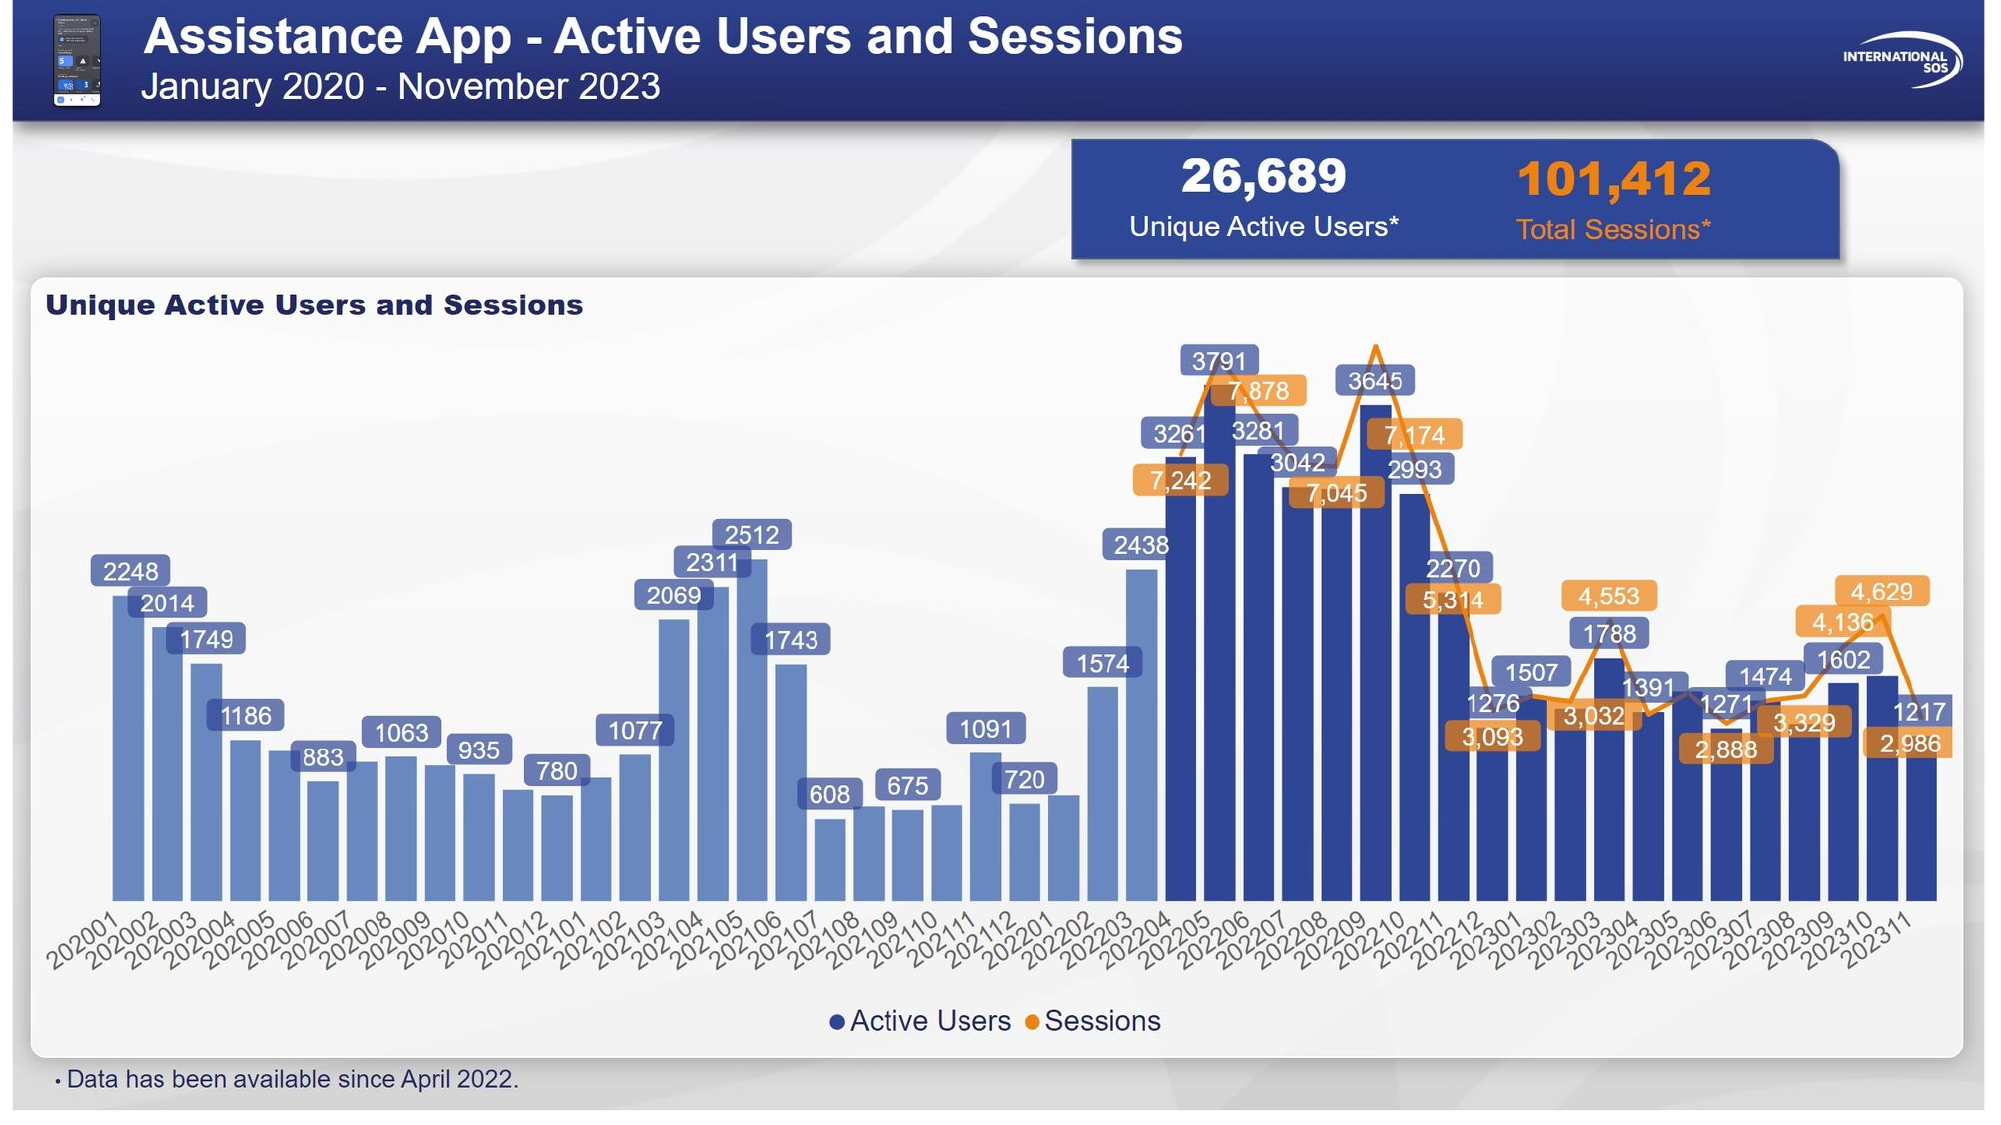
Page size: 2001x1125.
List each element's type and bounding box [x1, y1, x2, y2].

text_box [12, 0, 1985, 1125]
